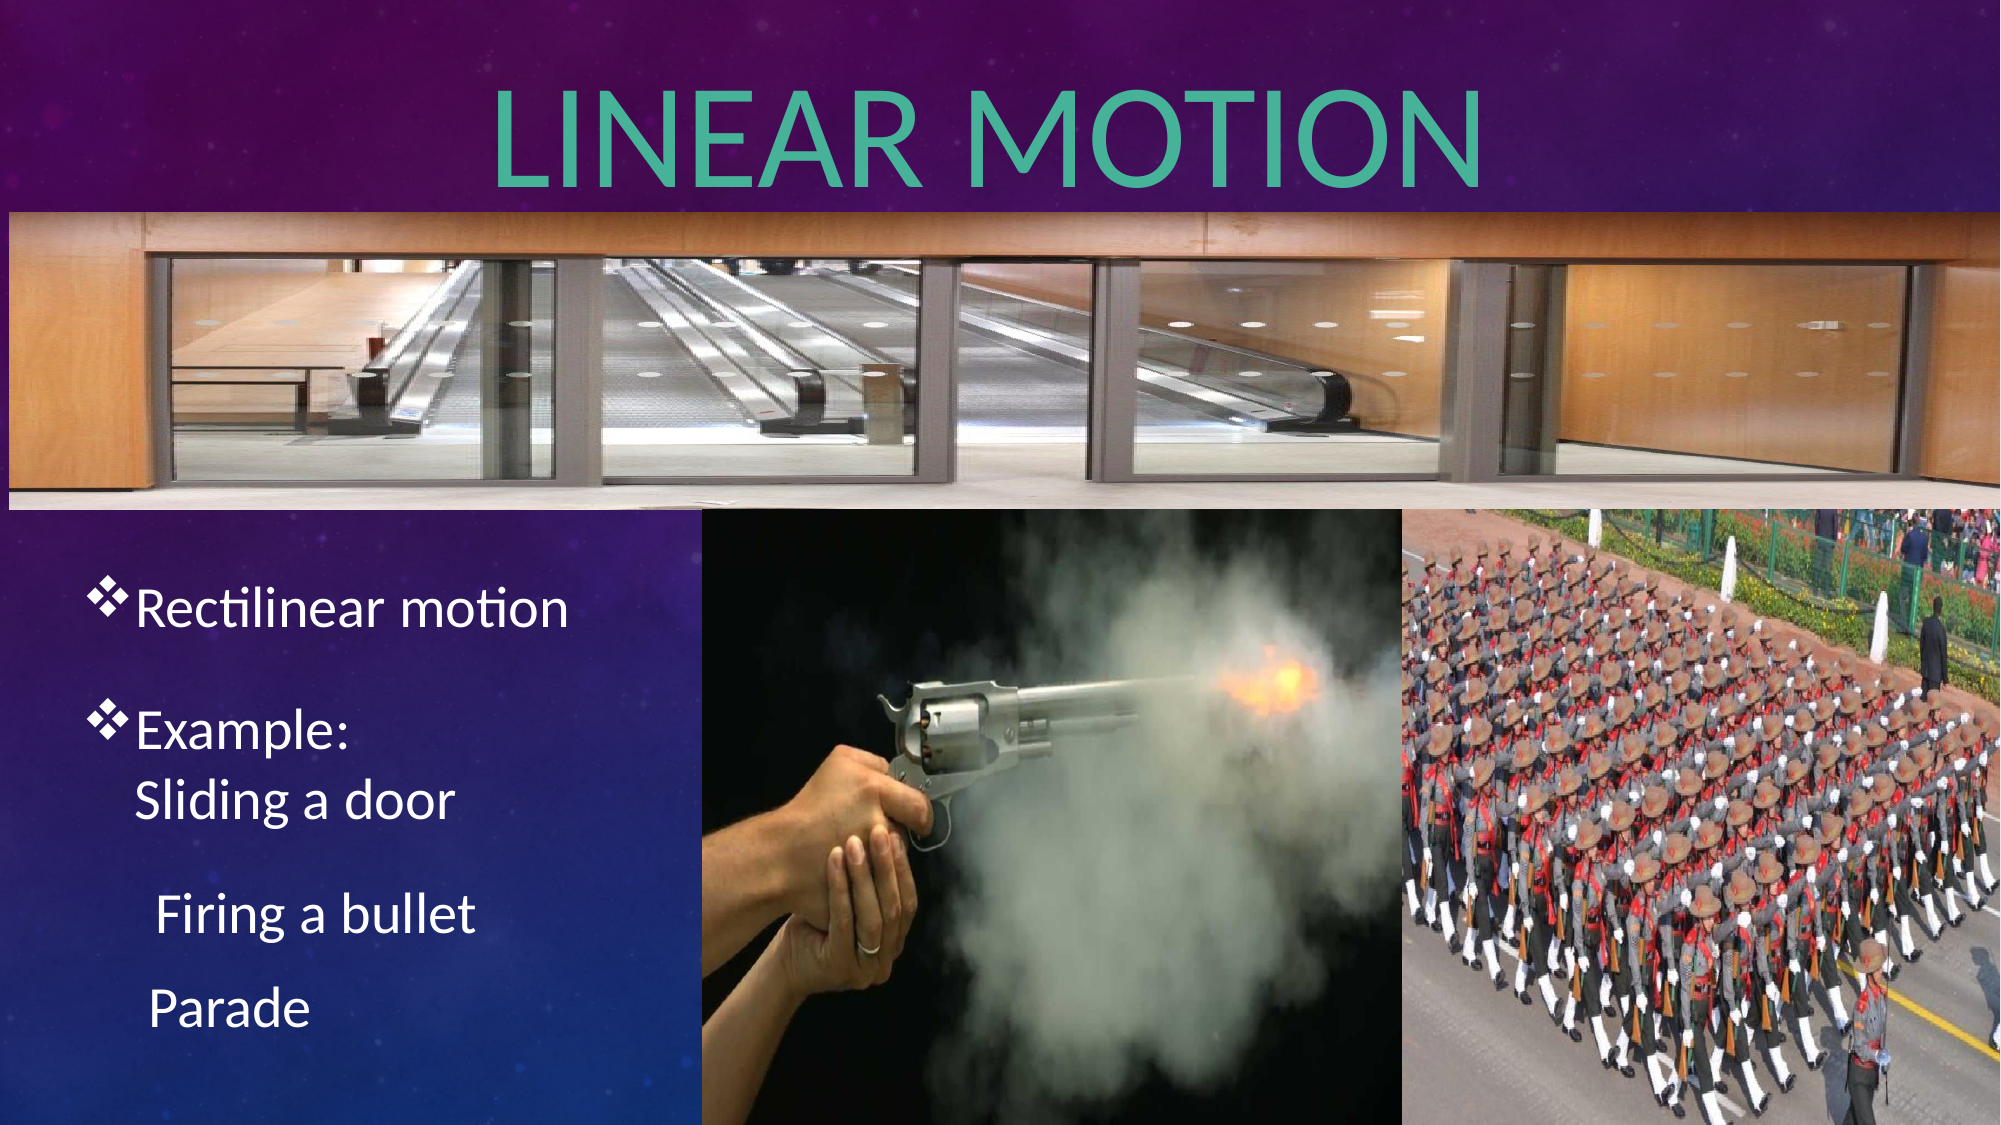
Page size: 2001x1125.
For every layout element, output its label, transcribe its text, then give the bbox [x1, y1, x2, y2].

text_box Firing a bullet [87, 867, 695, 953]
text_box Rectilinear motion [67, 561, 596, 647]
text_box Parade [107, 962, 636, 1047]
text_box Example: Sliding a door [67, 683, 596, 839]
text_box LINEAR MOTION [0, 30, 2000, 226]
picture [0, 0, 2001, 1125]
